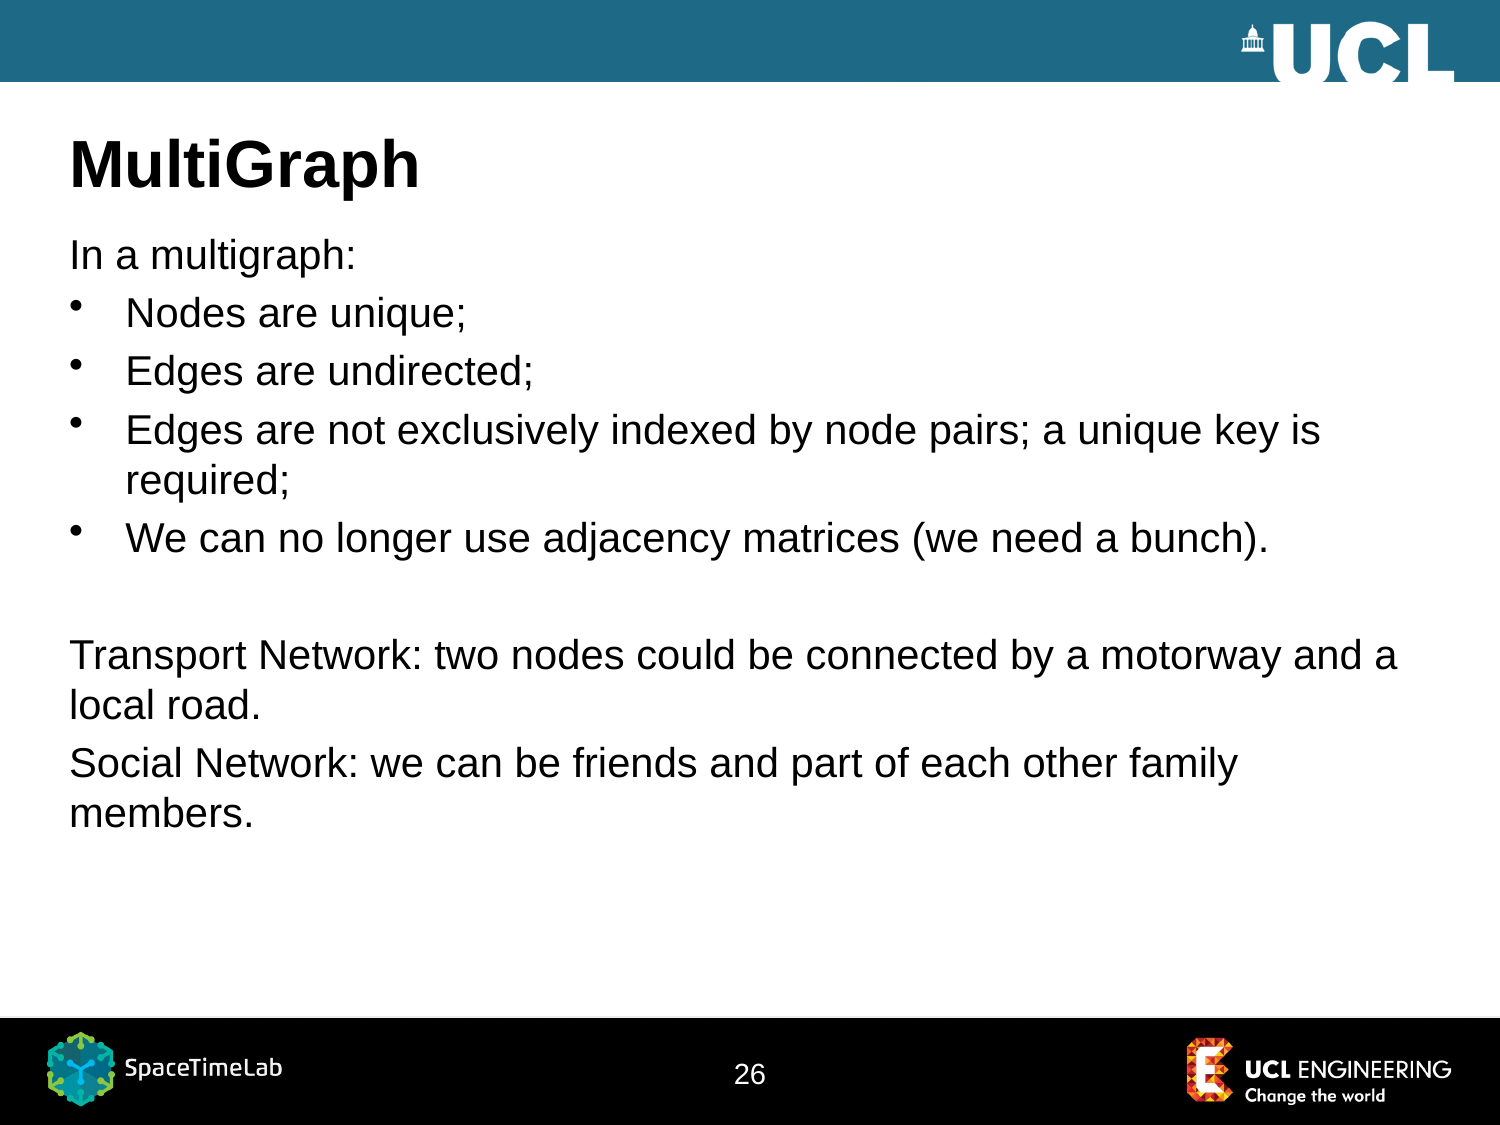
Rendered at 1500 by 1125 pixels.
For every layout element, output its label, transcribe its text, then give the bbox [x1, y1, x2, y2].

footer 26 [496, 1042, 1004, 1103]
list In a multigraph: Nodes are unique; Edges are undirected; Edges are not exclusively indexed by node pairs; a unique key is required; We can no longer use adjacency matrices (we need a bunch). Transport Network: two nodes could be connected by a motorway and a local road. Social Network: we can be friends and part of each other family members. [54, 219, 1447, 988]
title MultiGraph [54, 113, 1447, 197]
picture [0, 990, 1500, 1125]
